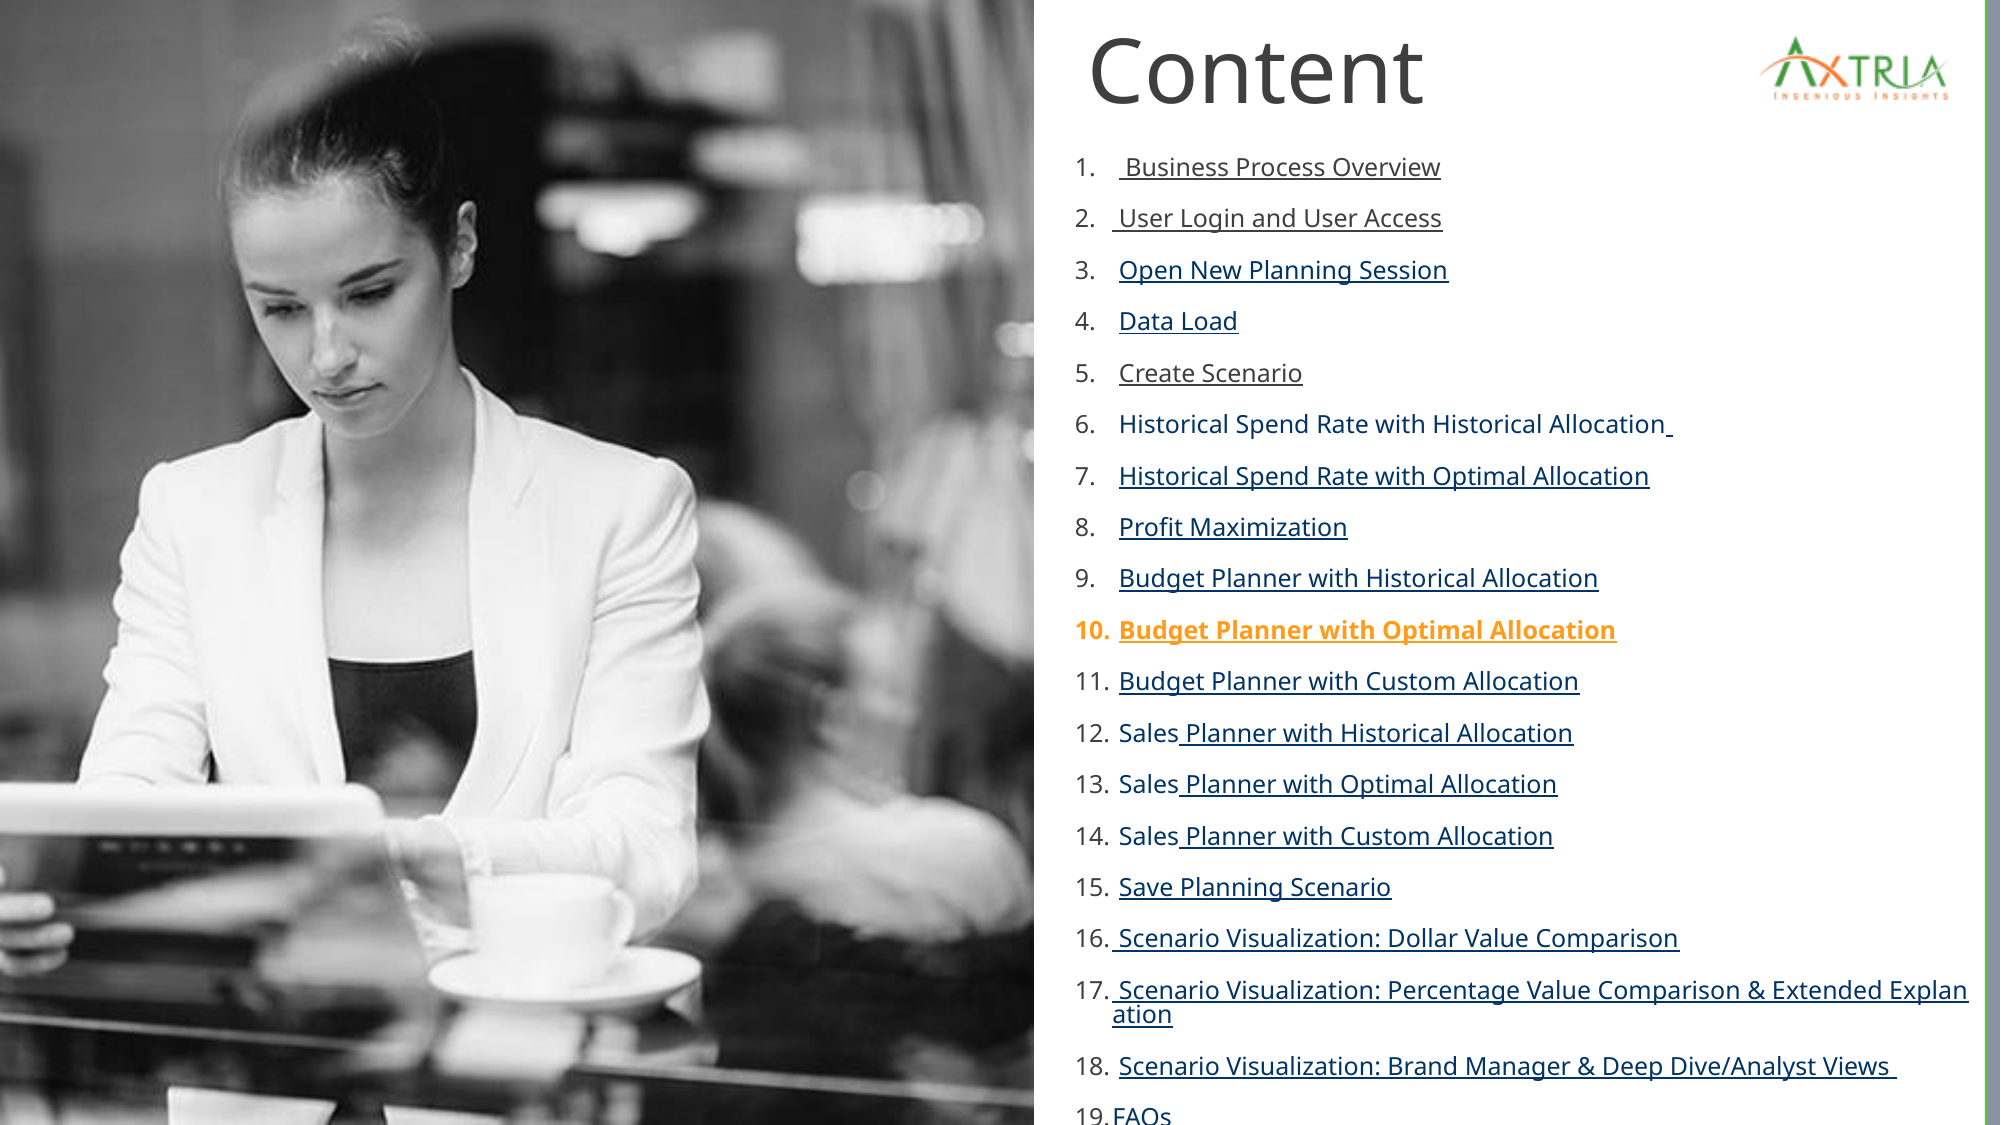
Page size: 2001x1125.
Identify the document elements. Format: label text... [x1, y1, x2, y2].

picture [0, 0, 1034, 1125]
subtitle Business Process Overview User Login and User Access Open New Planning Session Data Load Create Scenario Historical Spend Rate with Historical Allocation Historical Spend Rate with Optimal Allocation Profit Maximization Budget Planner with Historical Allocation Budget Planner with Optimal Allocation Budget Planner with Custom Allocation Sales Planner with Historical Allocation Sales Planner with Optimal Allocation Sales Planner with Custom Allocation Save Planning Scenario Scenario Visualization: Dollar Value Comparison Scenario Visualization: Percentage Value Comparison & Extended Explanation Scenario Visualization: Brand Manager & Deep Dive/Analyst Views FAQs [1074, 144, 1977, 1125]
text_box [1988, 0, 2000, 1125]
title Content [1087, 18, 1759, 132]
picture [1759, 36, 1949, 100]
